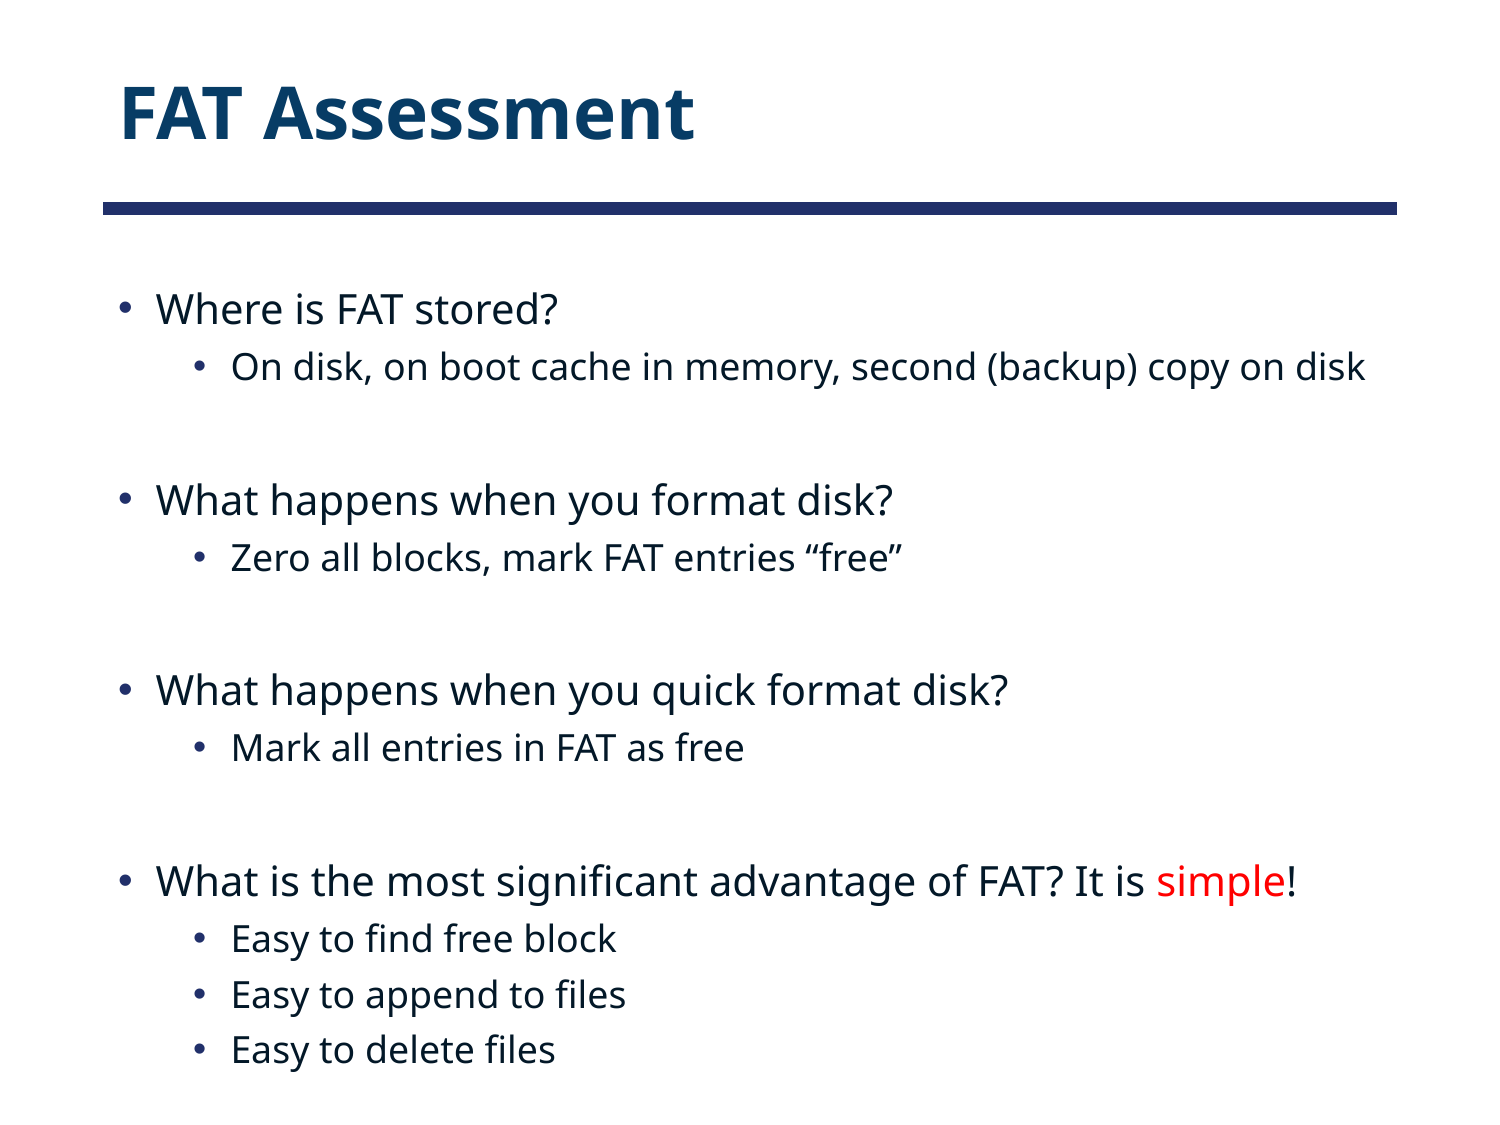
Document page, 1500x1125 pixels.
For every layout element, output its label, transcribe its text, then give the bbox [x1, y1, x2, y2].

title FAT Assessment [103, 34, 1397, 197]
list Where is FAT stored? On disk, on boot cache in memory, second (backup) copy on disk What happens when you format disk? Zero all blocks, mark FAT entries “free” What happens when you quick format disk? Mark all entries in FAT as free What is the most significant advantage of FAT? It is simple! Easy to find free block Easy to append to files Easy to delete files [103, 275, 1397, 1091]
